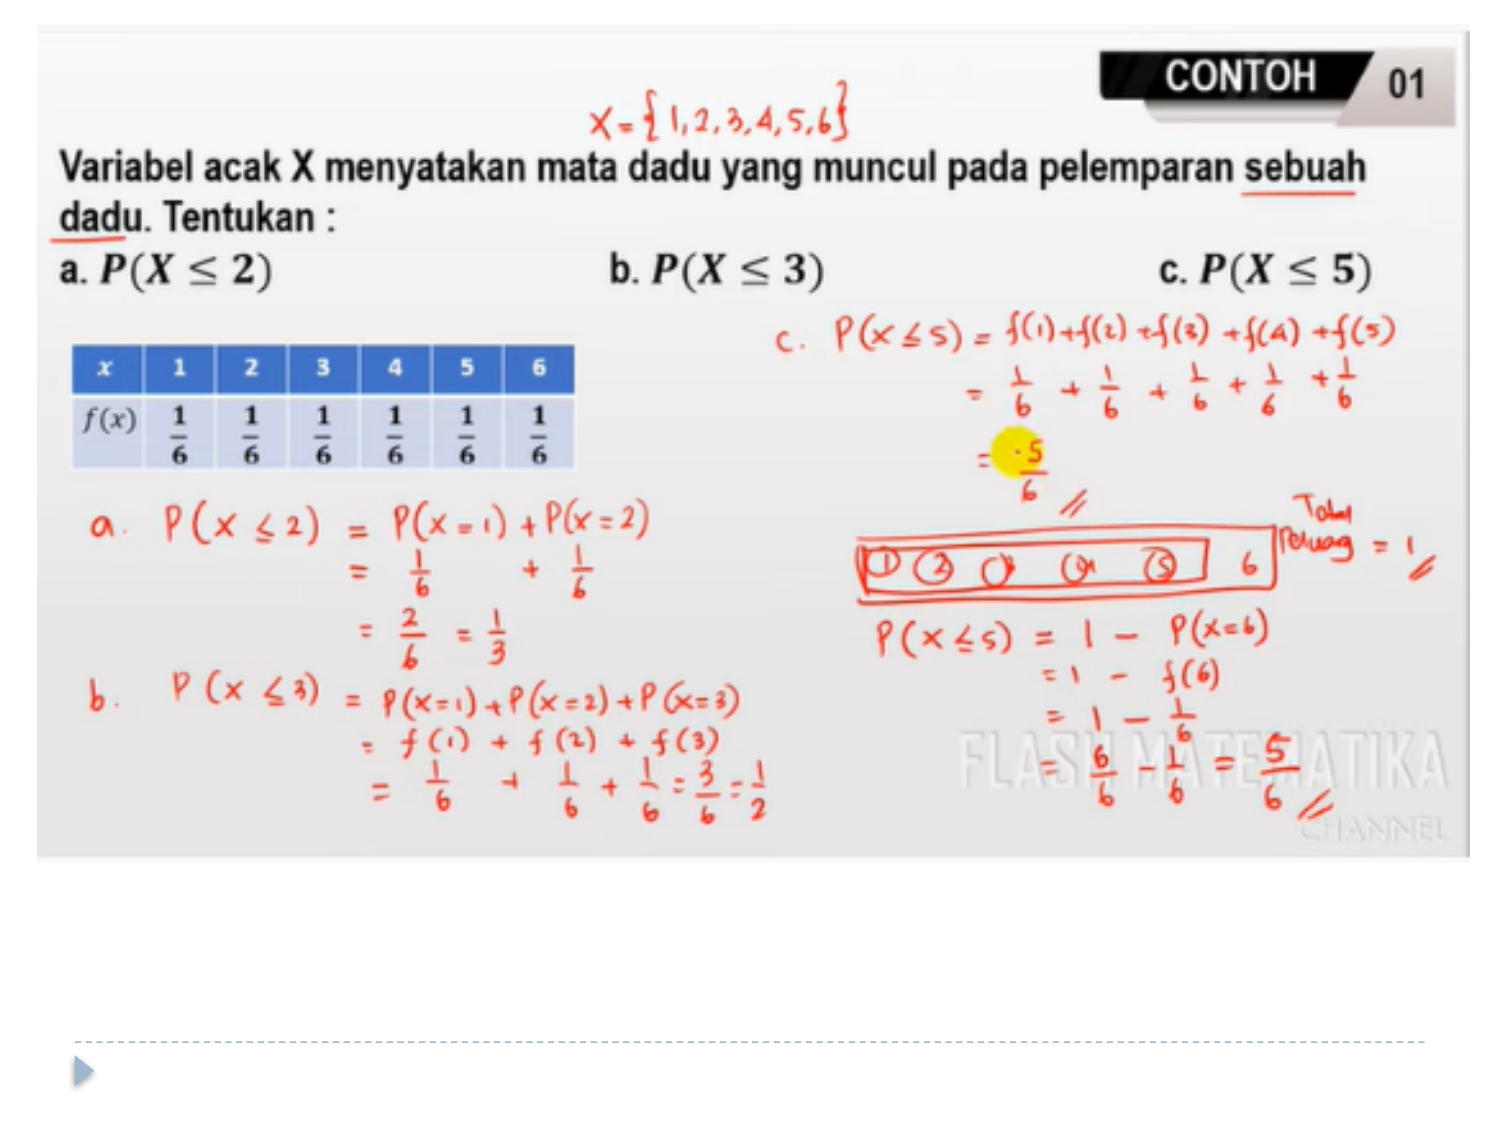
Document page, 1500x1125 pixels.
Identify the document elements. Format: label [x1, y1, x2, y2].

picture [37, 24, 1470, 863]
